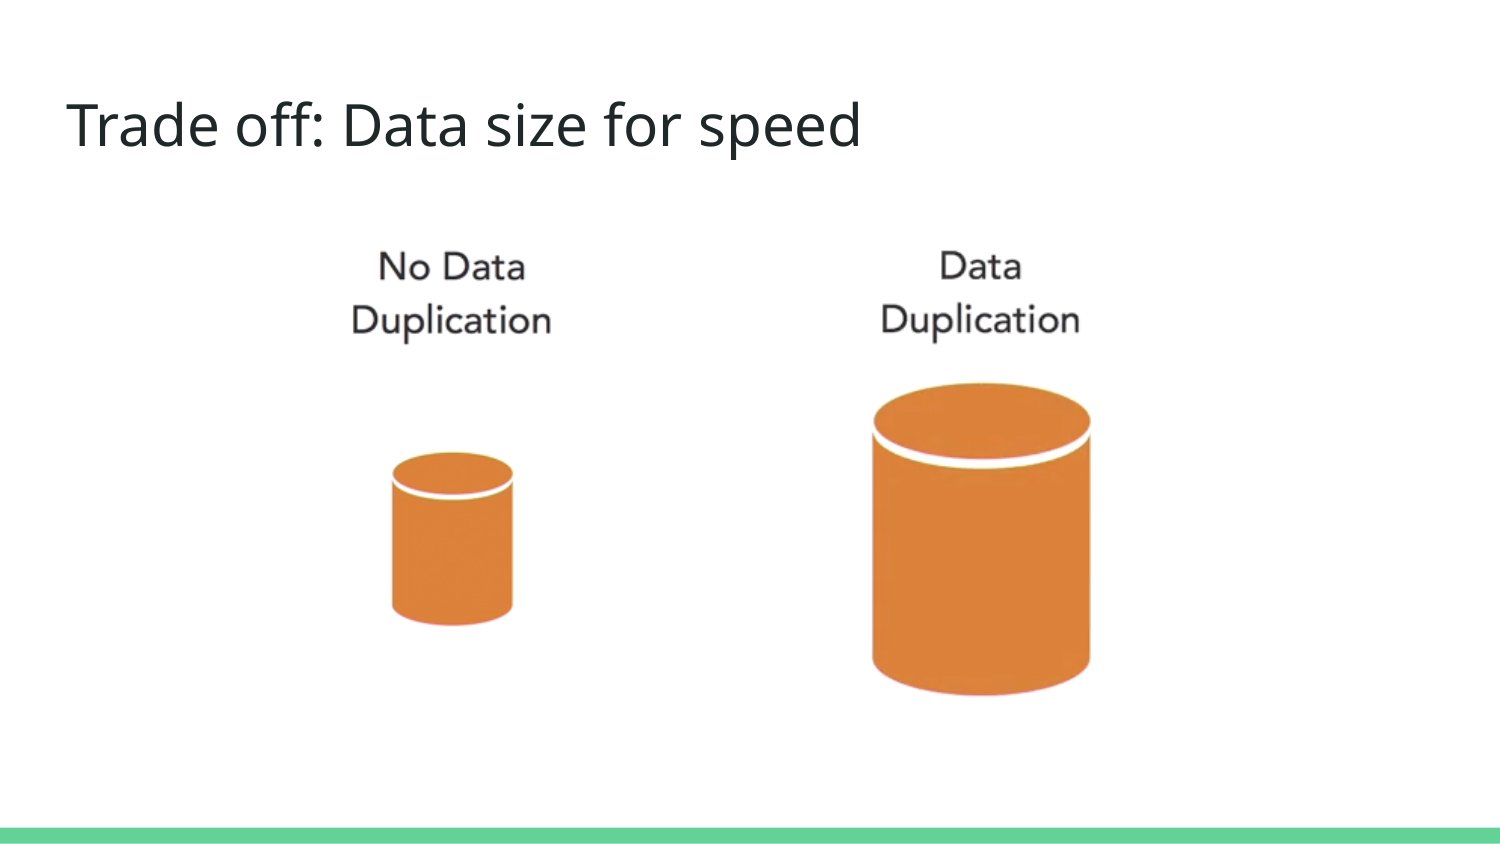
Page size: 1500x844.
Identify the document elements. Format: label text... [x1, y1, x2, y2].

title Trade off: Data size for speed [51, 72, 1449, 167]
picture [255, 202, 1272, 737]
